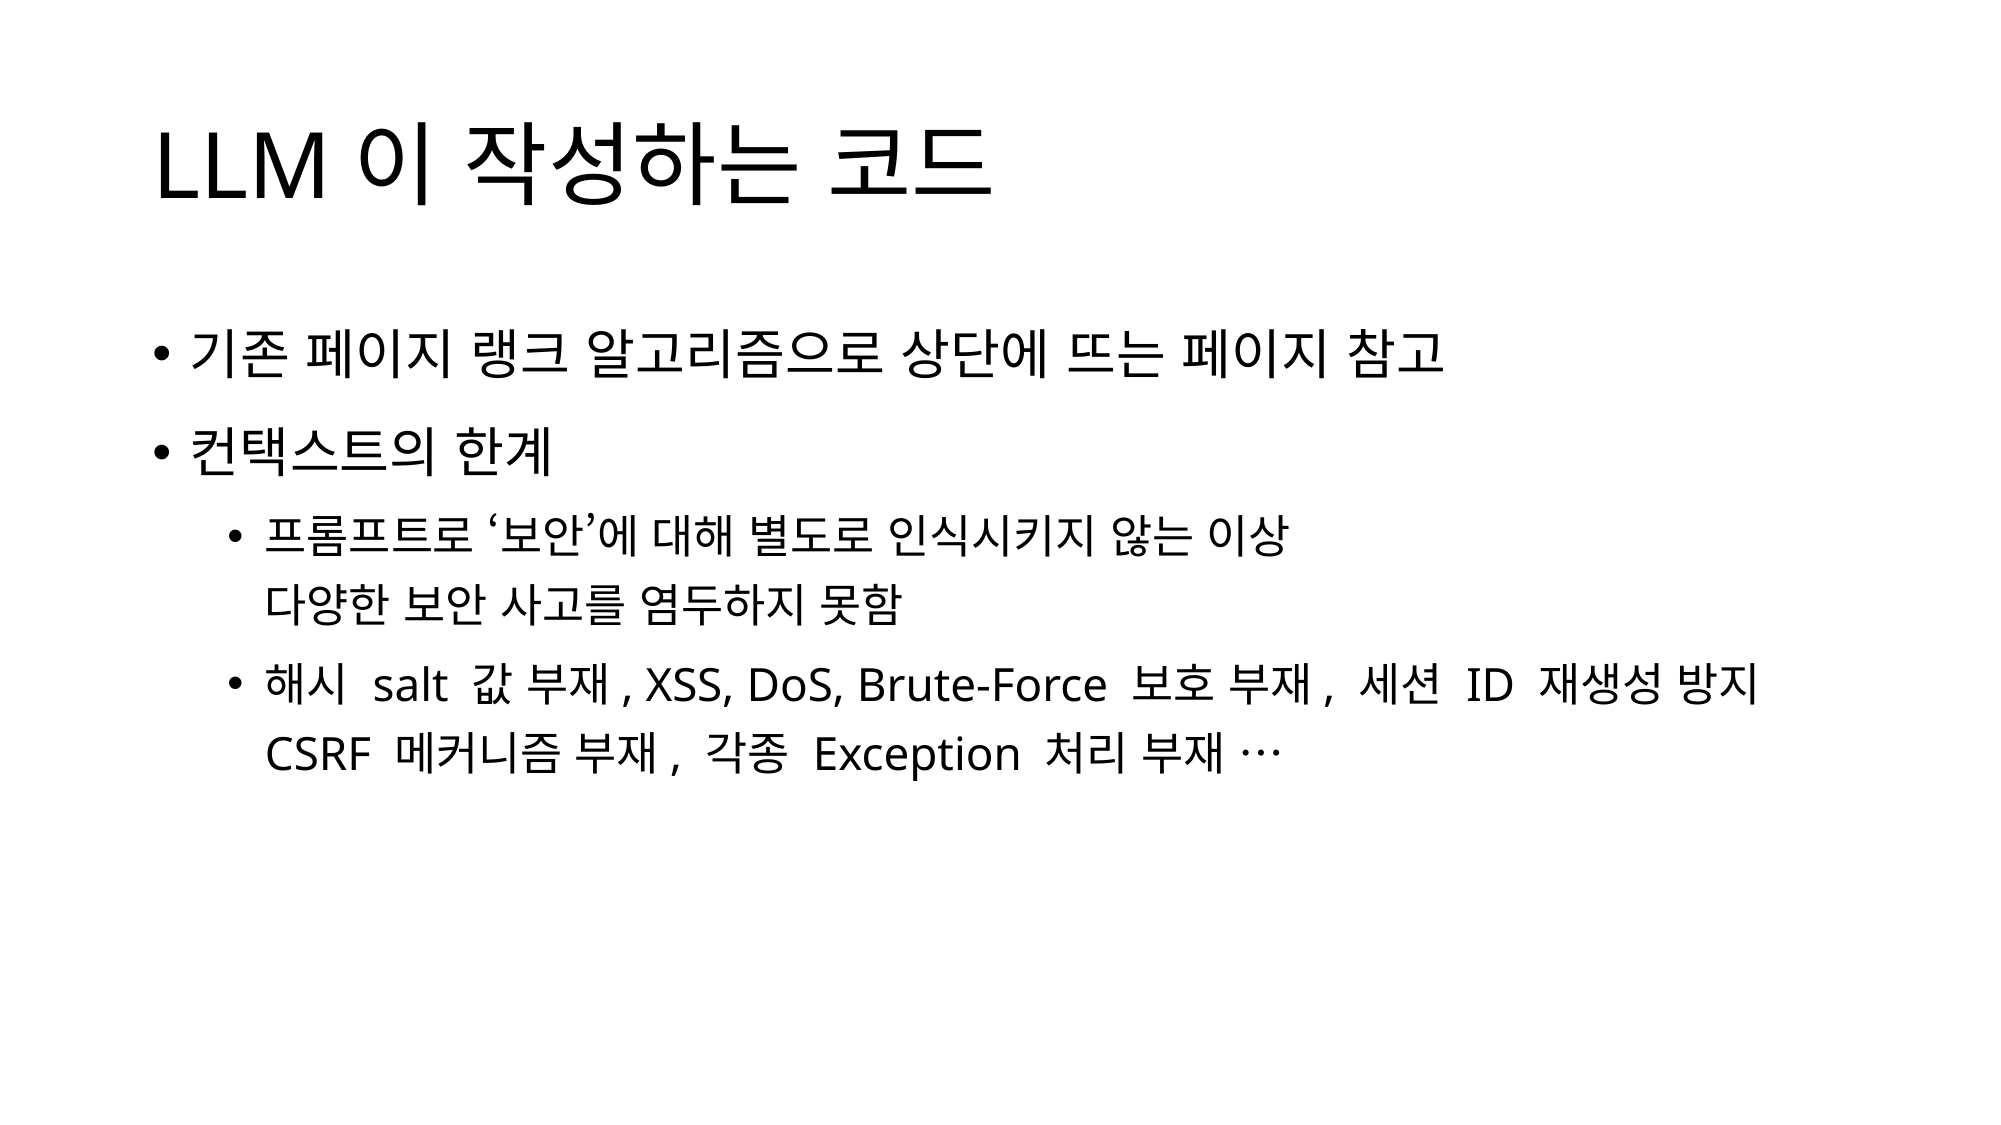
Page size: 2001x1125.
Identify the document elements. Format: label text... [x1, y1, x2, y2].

title LLM이 작성하는 코드 [137, 59, 1863, 278]
list 기존 페이지 랭크 알고리즘으로 상단에 뜨는 페이지 참고 컨택스트의 한계 프롬프트로 ‘보안’에 대해 별도로 인식시키지 않는 이상 다양한 보안 사고를 염두하지 못함 해시 salt 값 부재, XSS, DoS, Brute-Force 보호 부재, 세션 ID 재생성 방지 CSRF 메커니즘 부재, 각종 Exception 처리 부재 … [137, 299, 1863, 1014]
